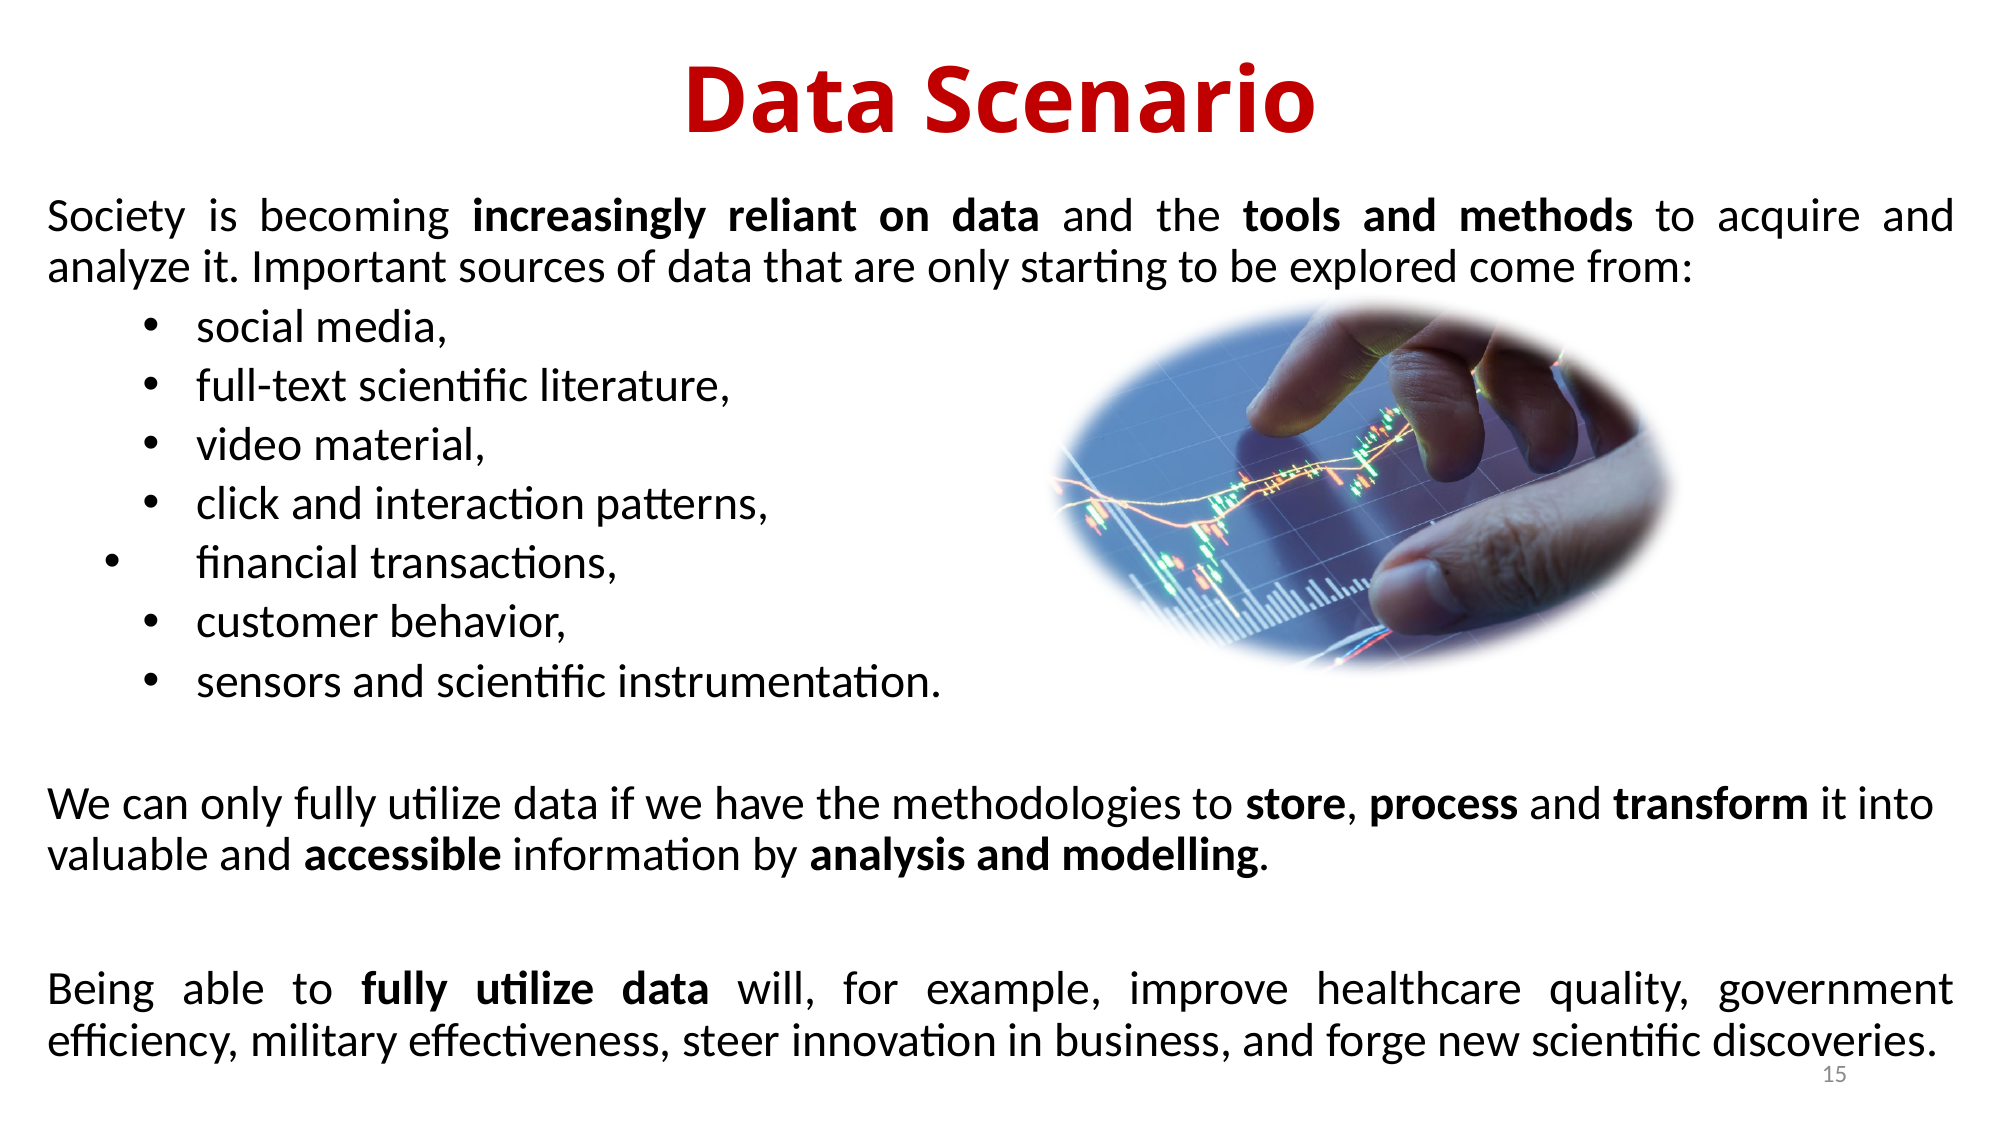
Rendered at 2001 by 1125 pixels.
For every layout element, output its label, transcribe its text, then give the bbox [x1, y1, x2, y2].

picture [1041, 291, 1687, 680]
title Data Scenario [137, 9, 1863, 182]
slide_number 15 [1412, 1042, 1863, 1103]
list Society is becoming increasingly reliant on data and the tools and methods to acquire and analyze it. Important sources of data that are only starting to be explored come from: social media, full-text scientific literature, video material, click and interaction patterns, financial transactions, customer behavior, sensors and scientific instrumentation. We can only fully utilize data if we have the methodologies to store, process and transform it into valuable and accessible information by analysis and modelling. Being able to fully utilize data will, for example, improve healthcare quality, government efficiency, military effectiveness, steer innovation in business, and forge new scientific discoveries. [32, 182, 1971, 1083]
